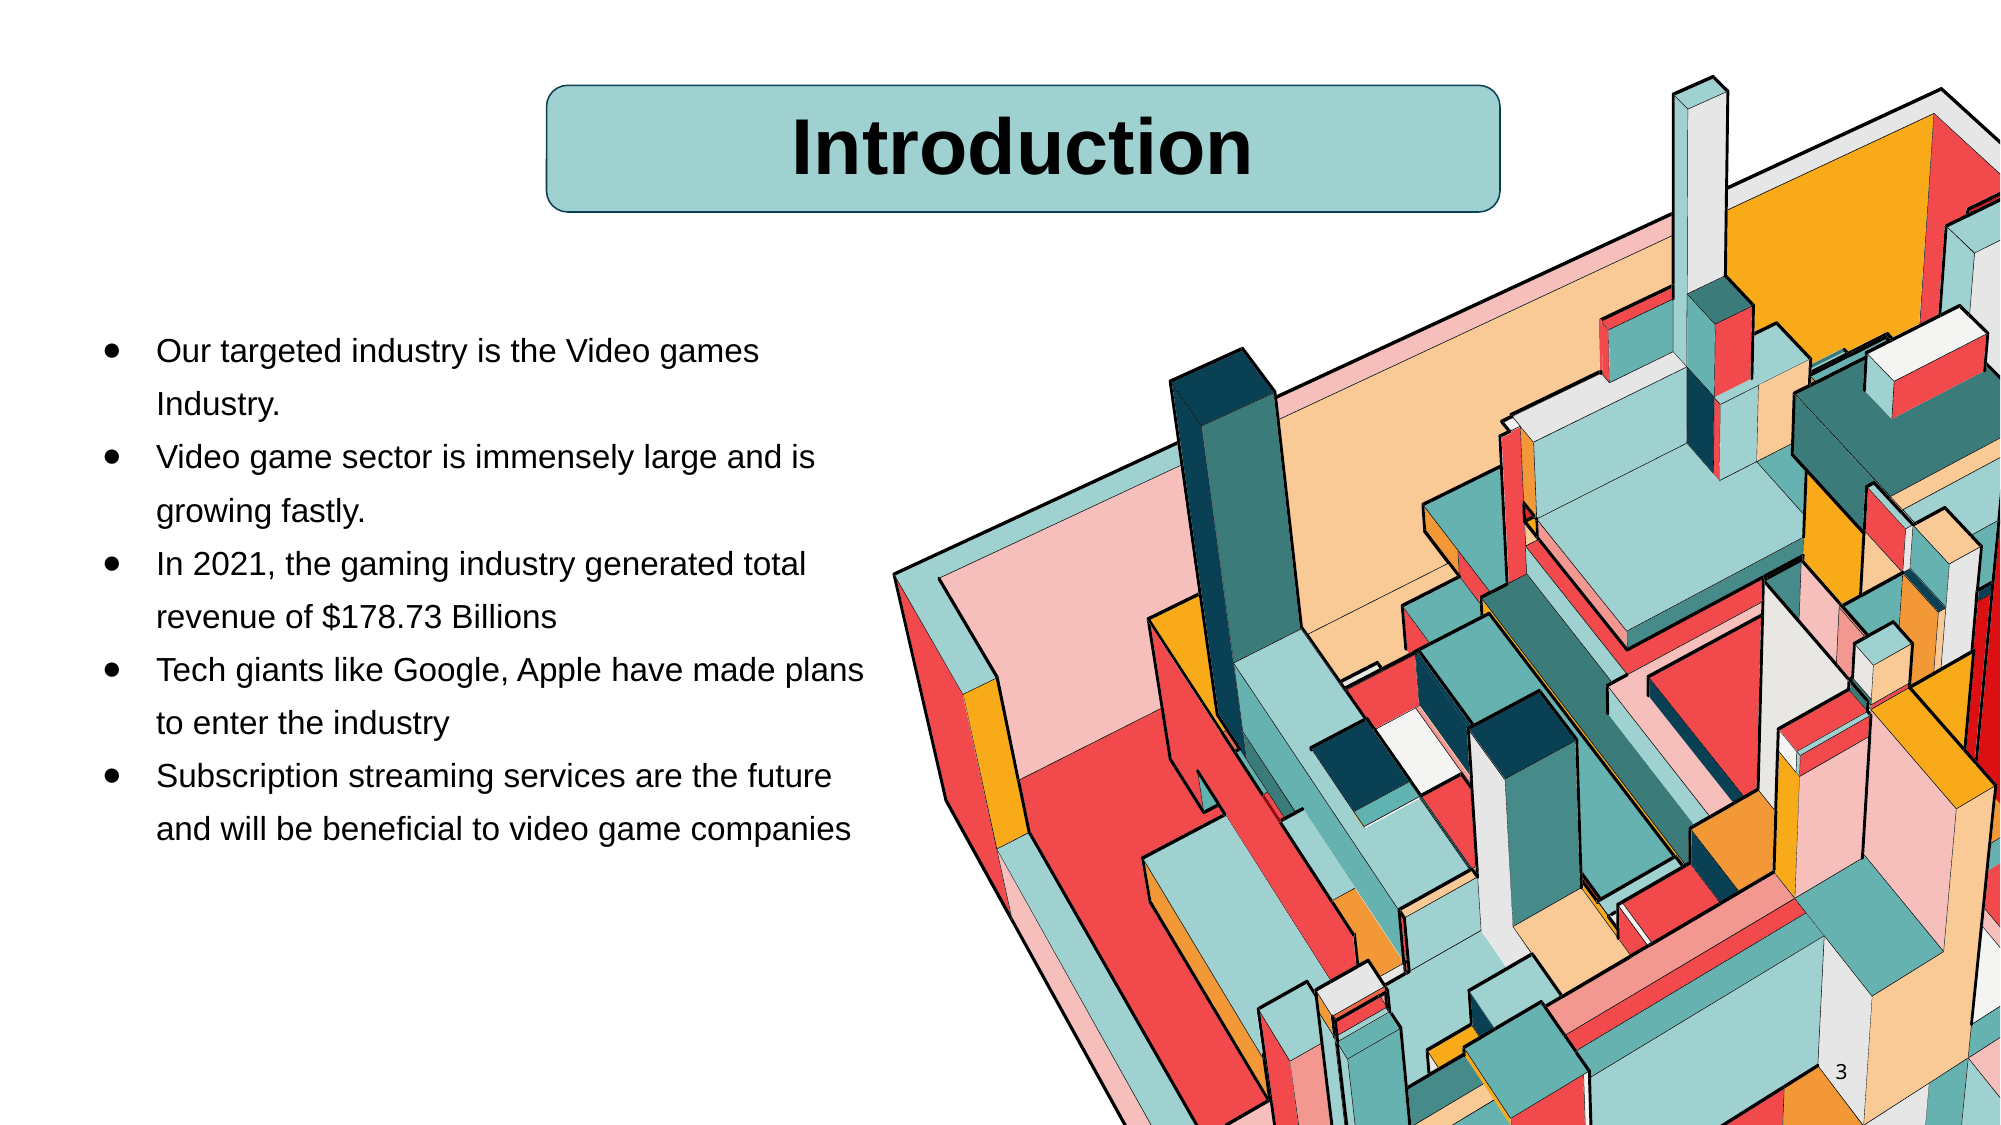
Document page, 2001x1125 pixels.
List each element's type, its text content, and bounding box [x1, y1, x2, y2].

text_box Our targeted industry is the Video games Industry. Video game sector is immensely large and is growing fastly. In 2021, the gaming industry generated total revenue of $178.73 Billions Tech giants like Google, Apple have made plans to enter the industry Subscription streaming services are the future and will be beneficial to video game companies [66, 308, 890, 935]
slide_number 3 [1412, 1042, 1863, 1103]
text_box Introduction [546, 85, 1501, 213]
